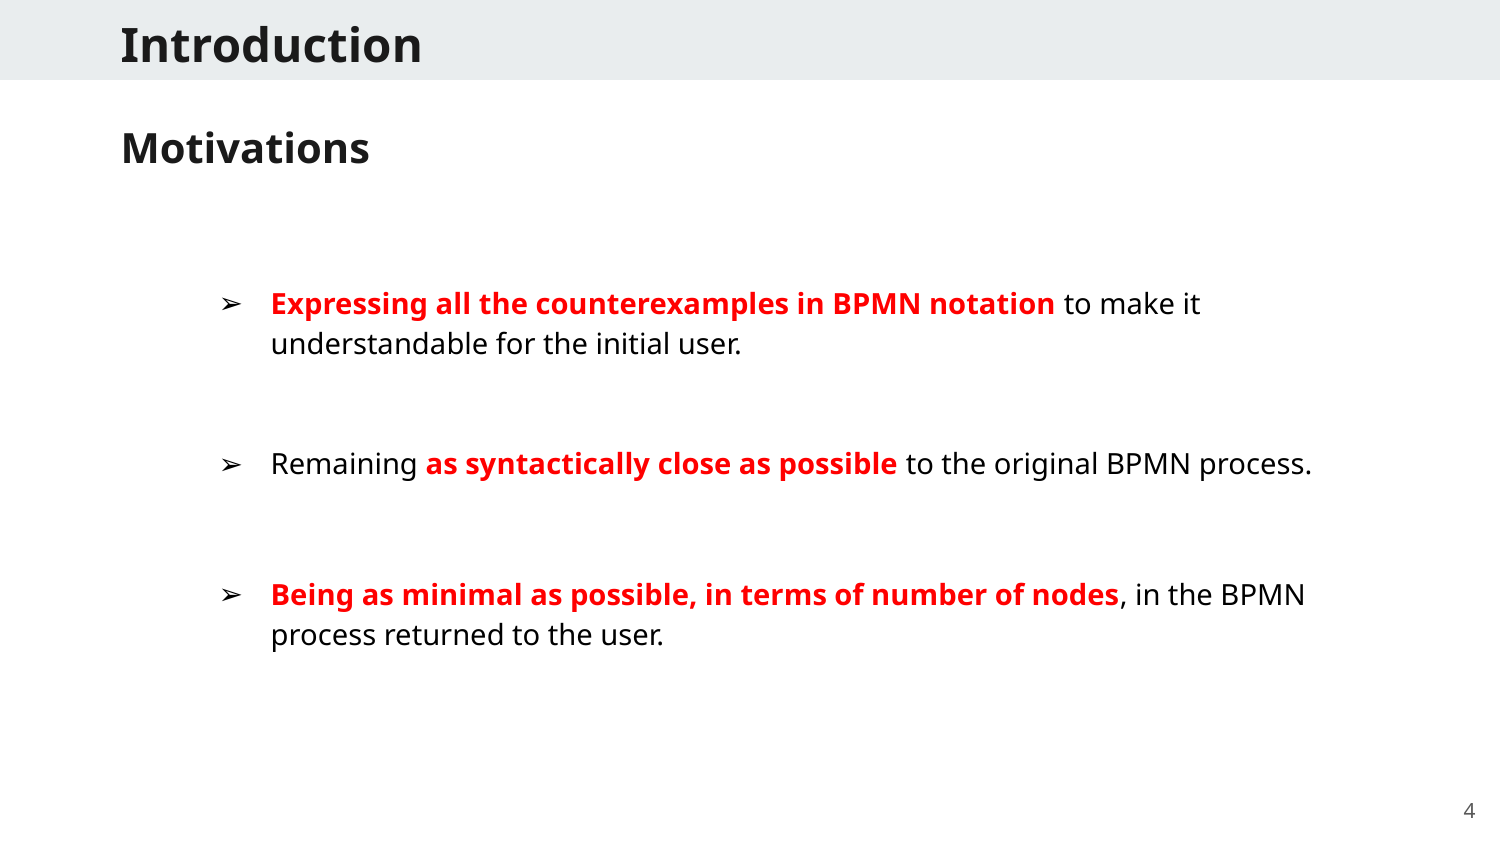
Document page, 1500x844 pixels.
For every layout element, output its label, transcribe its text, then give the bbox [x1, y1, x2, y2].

slide_number ‹#› [1400, 779, 1491, 844]
list Motivations Expressing all the counterexamples in BPMN notation to make it understandable for the initial user. Remaining as syntactically close as possible to the original BPMN process. Being as minimal as possible, in terms of number of nodes, in the BPMN process returned to the user. [105, 99, 1367, 799]
title Introduction [105, 0, 1367, 88]
